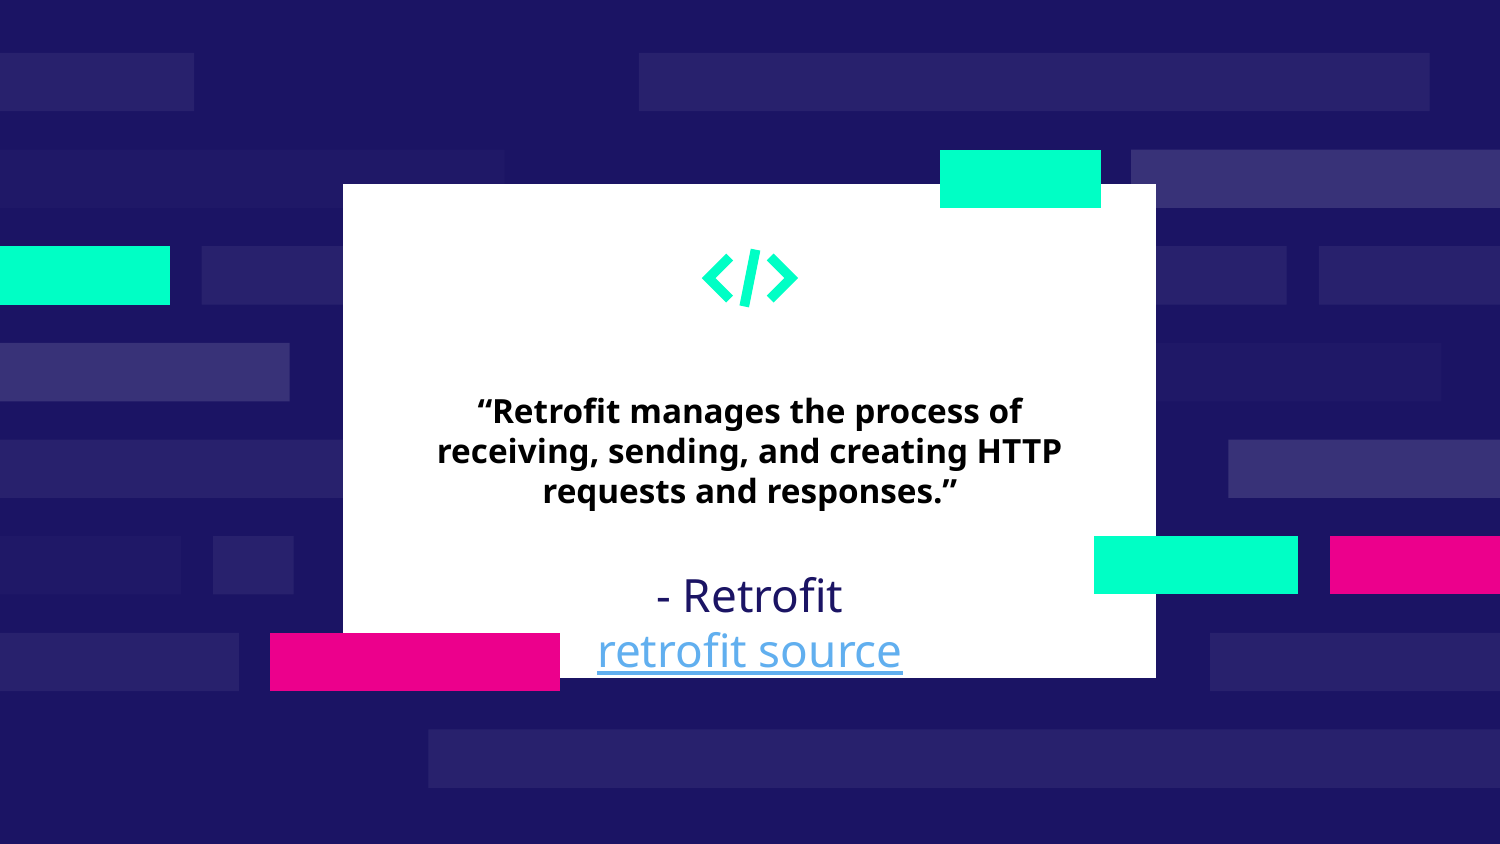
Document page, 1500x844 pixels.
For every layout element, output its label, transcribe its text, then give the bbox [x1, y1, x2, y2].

subtitle “Retrofit manages the process of receiving, sending, and creating HTTP requests and responses.” [413, 383, 1087, 517]
title - Retrofit retrofit source [413, 566, 1087, 633]
